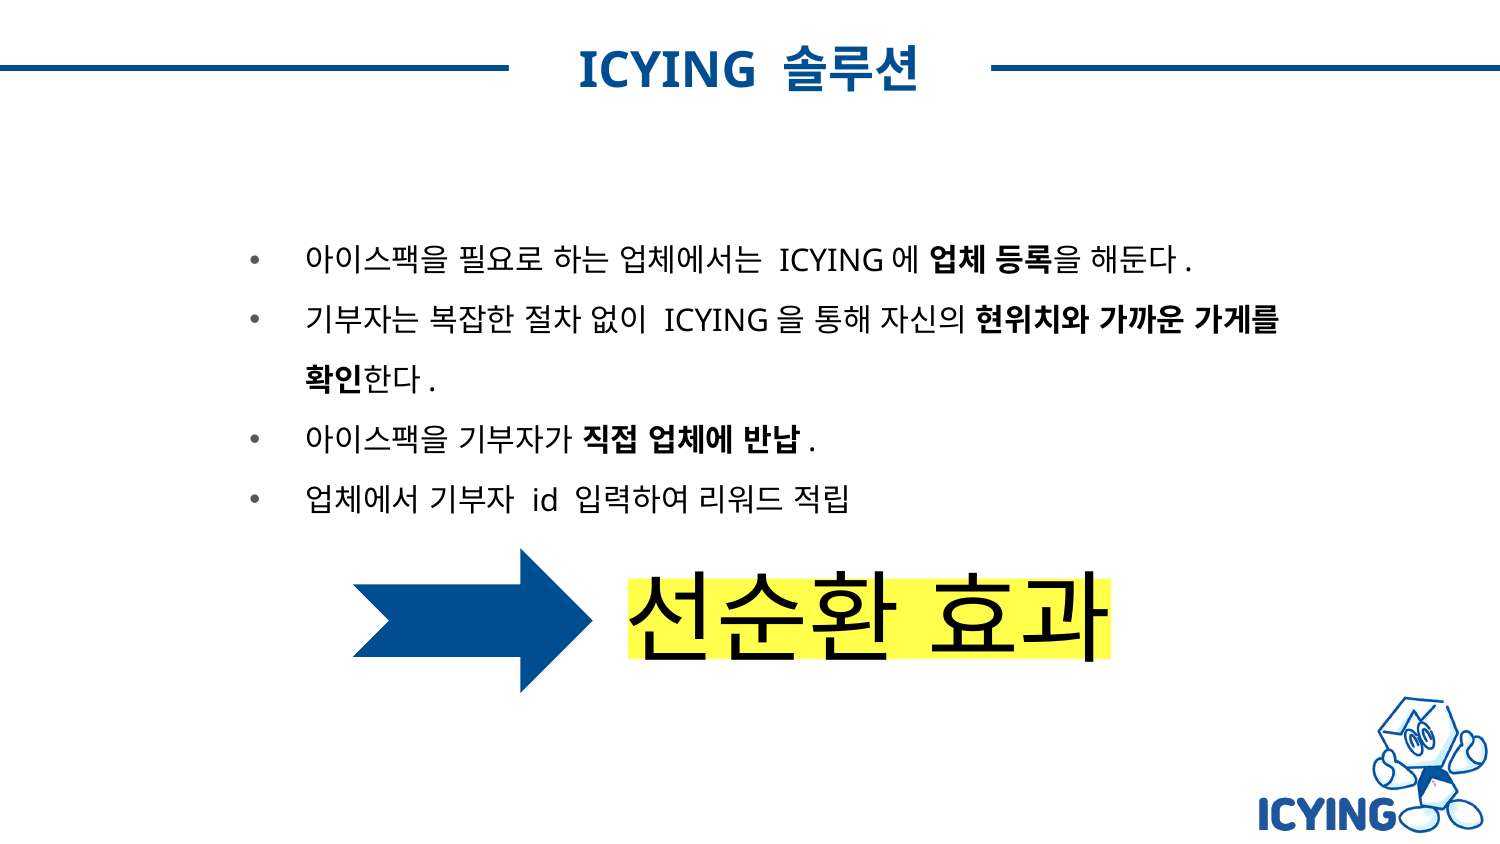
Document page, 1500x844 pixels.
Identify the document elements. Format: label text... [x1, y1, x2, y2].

text_box ICYING 솔루션 [508, 30, 992, 67]
list 아이스팩을 필요로 하는 업체에서는 ICYING에 업체 등록을 해둔다. 기부자는 복잡한 절차 없이 ICYING을 통해 자신의 현위치와 가까운 가게를 확인한다. 아이스팩을 기부자가 직접 업체에 반납. 업체에서 기부자 id 입력하여 리워드 적립 [215, 203, 1392, 563]
picture [1242, 686, 1500, 844]
text_box 선순환 효과 [493, 563, 1244, 683]
text_box [350, 582, 493, 659]
text_box [518, 683, 534, 696]
text_box ICYING 솔루션 [508, 76, 992, 106]
